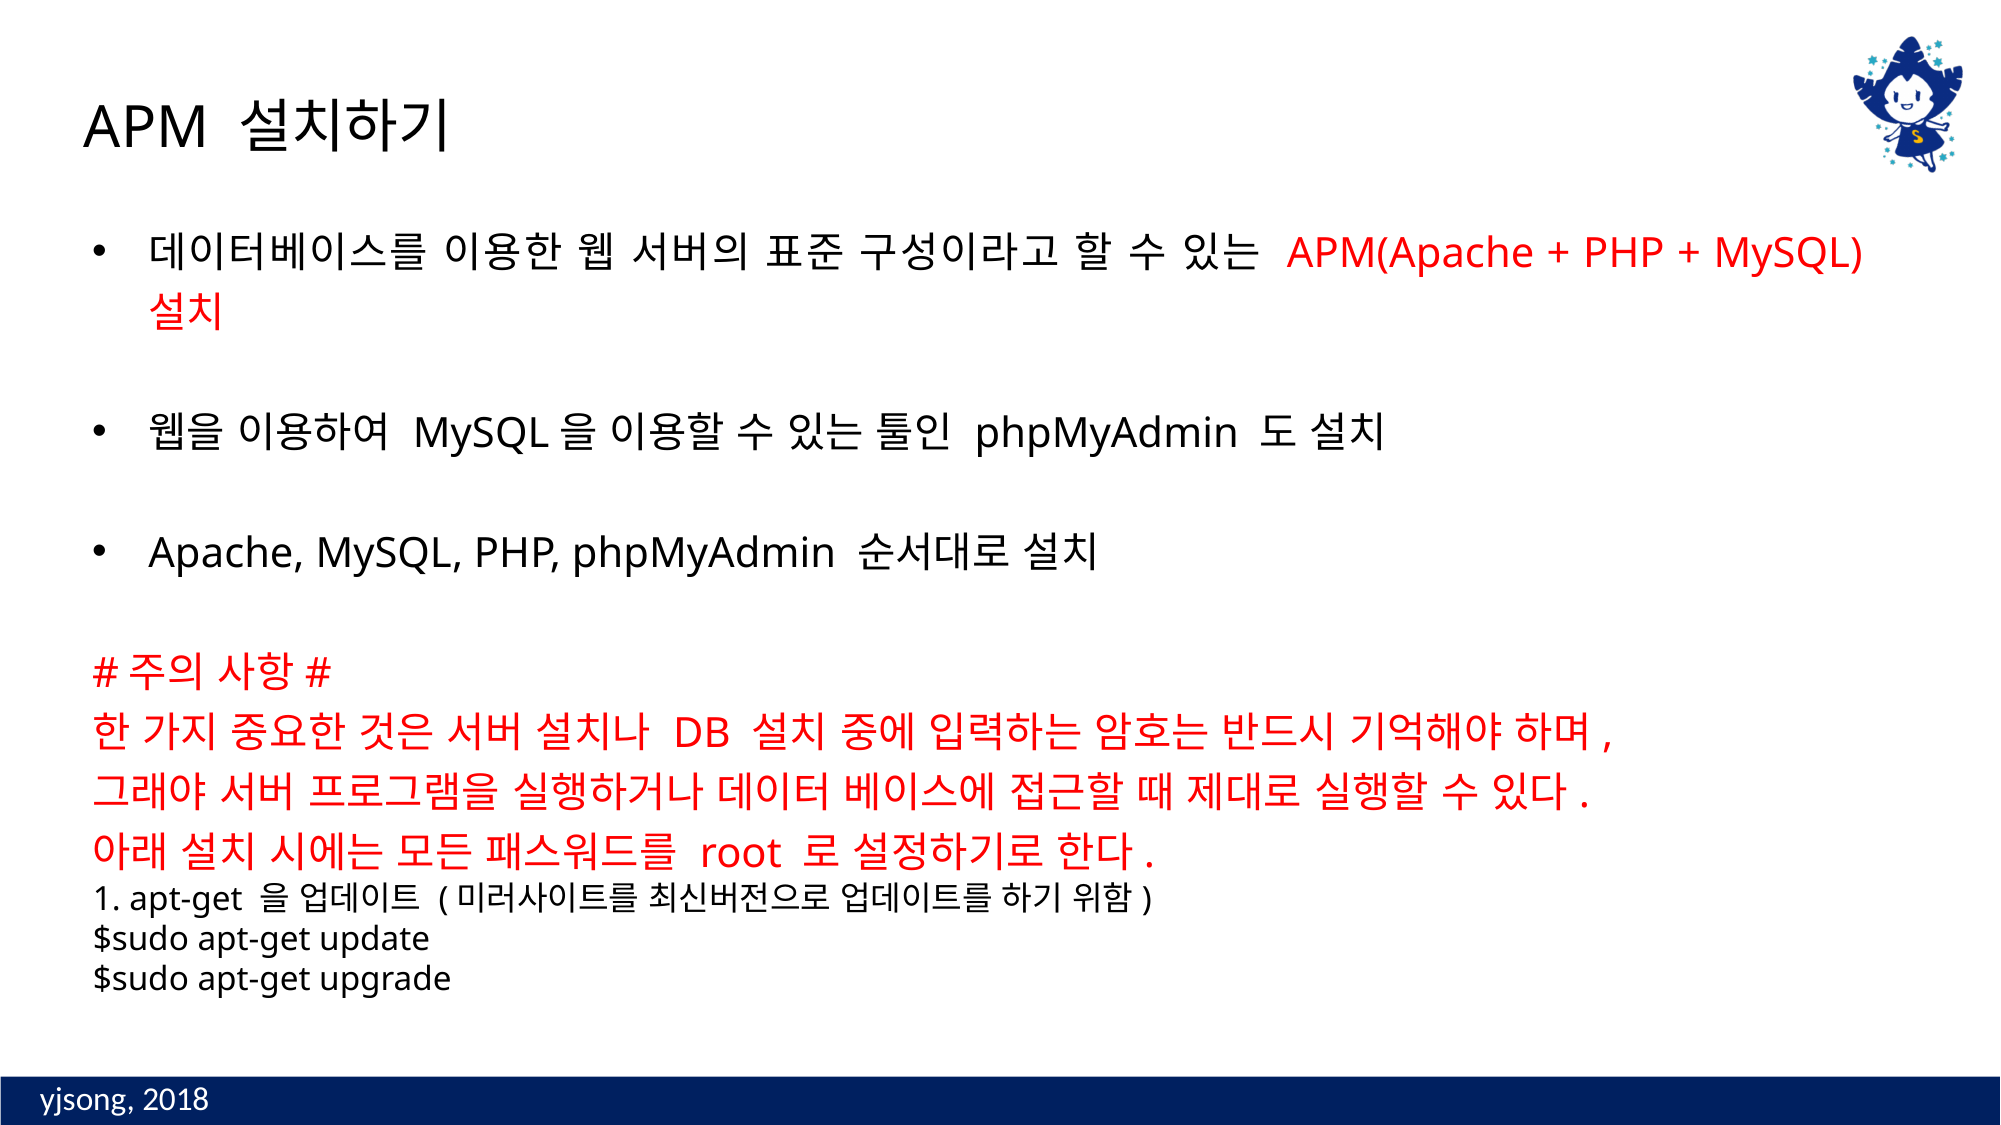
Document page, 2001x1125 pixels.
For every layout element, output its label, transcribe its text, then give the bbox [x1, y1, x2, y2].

text_box APM 설치하기 [68, 81, 467, 167]
text_box 1. apt-get 을 업데이트 (미러사이트를 최신버전으로 업데이트를 하기 위함) $sudo apt-get update $sudo apt-get upgrade [78, 869, 1766, 1044]
text_box 데이터베이스를 이용한 웹 서버의 표준 구성이라고 할 수 있는 APM(Apache + PHP + MySQL) 설치 웹을 이용하여 MySQL을 이용할 수 있는 툴인 phpMyAdmin 도 설치 Apache, MySQL, PHP, phpMyAdmin 순서대로 설치 #주의 사항# 한 가지 중요한 것은 서버 설치나 DB 설치 중에 입력하는 암호는 반드시 기억해야 하며, 그래야 서버 프로그램을 실행하거나 데이터 베이스에 접근할 때 제대로 실행할 수 있다. 아래 설치 시에는 모든 패스워드를 root 로 설정하기로 한다. [77, 208, 1878, 883]
picture [1841, 21, 1985, 192]
